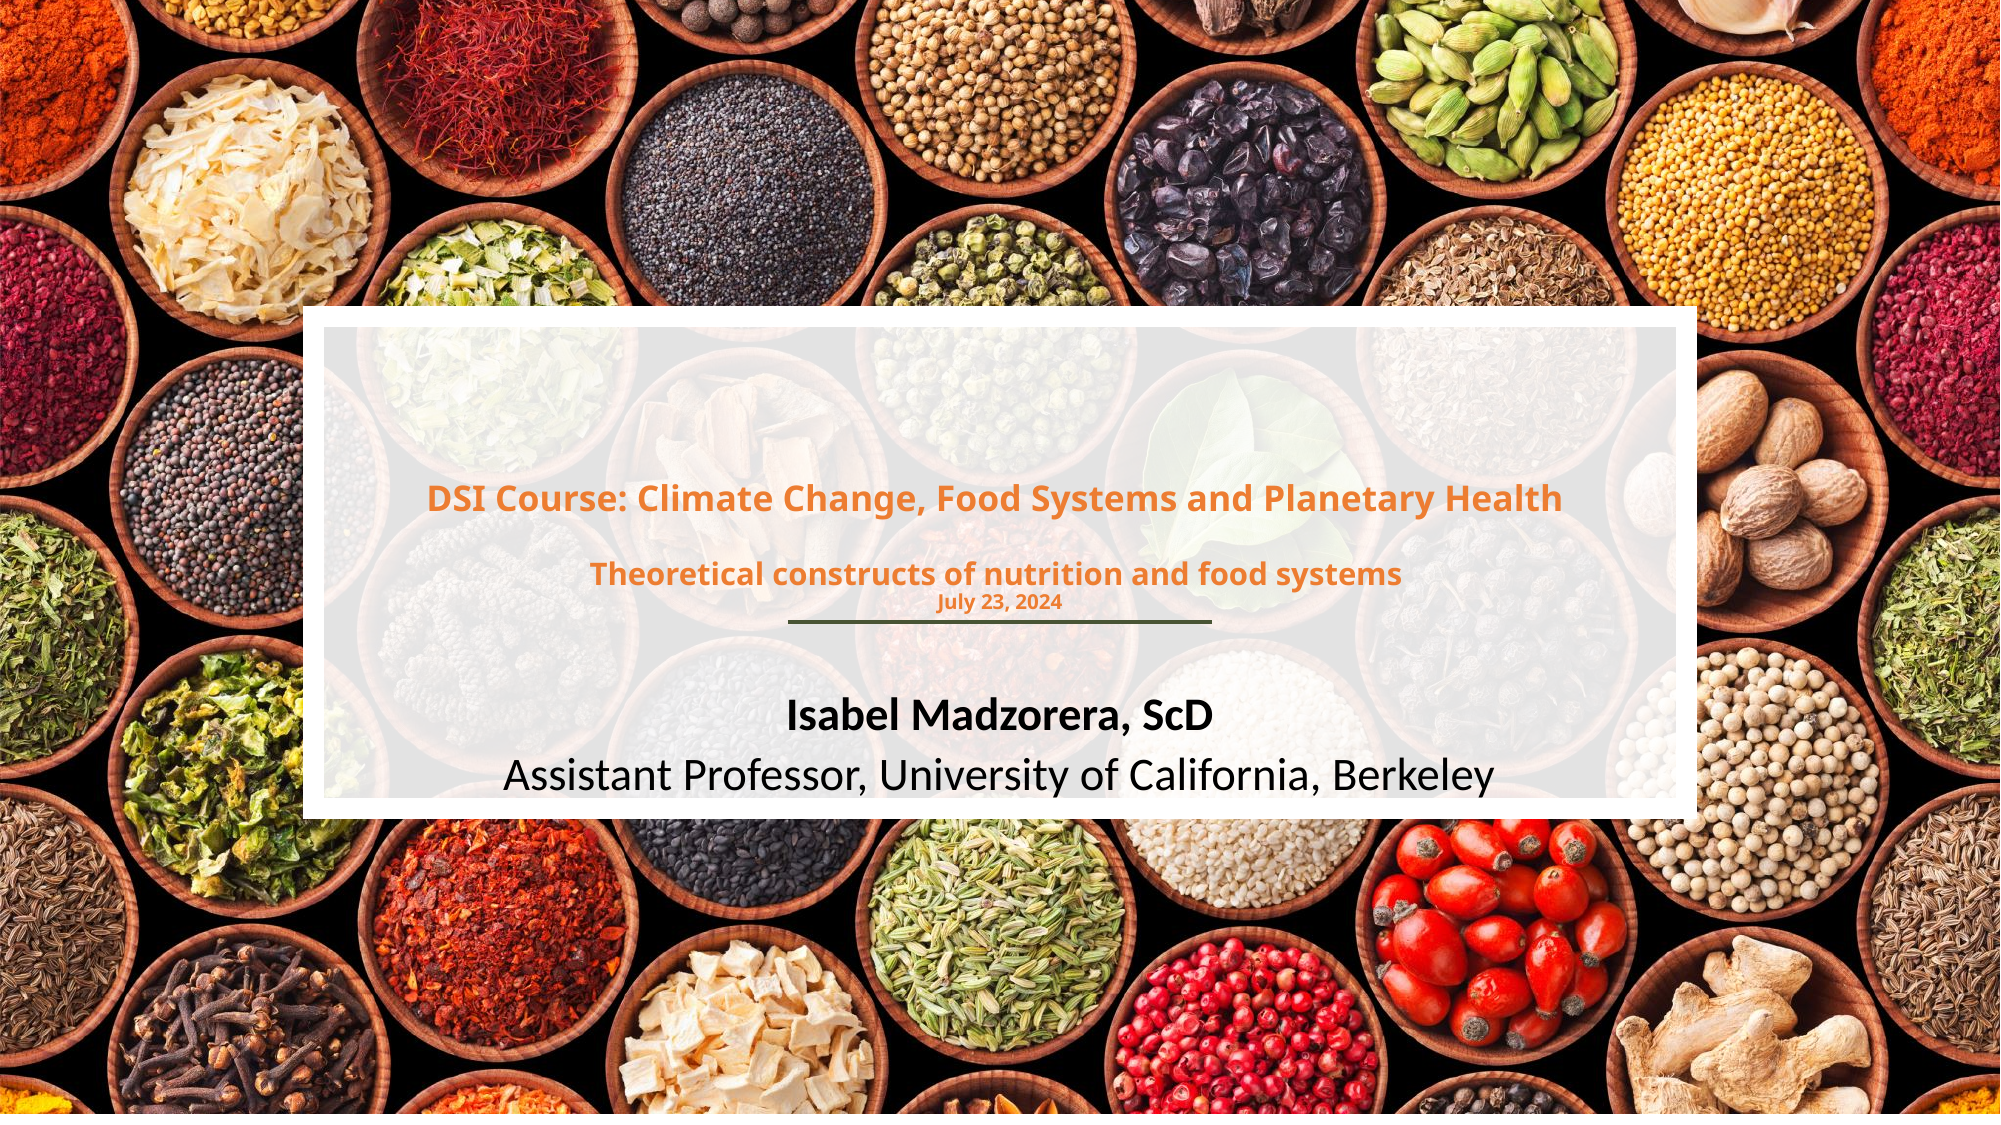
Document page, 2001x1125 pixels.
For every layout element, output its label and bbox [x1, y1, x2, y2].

list [0, 0, 2000, 1114]
